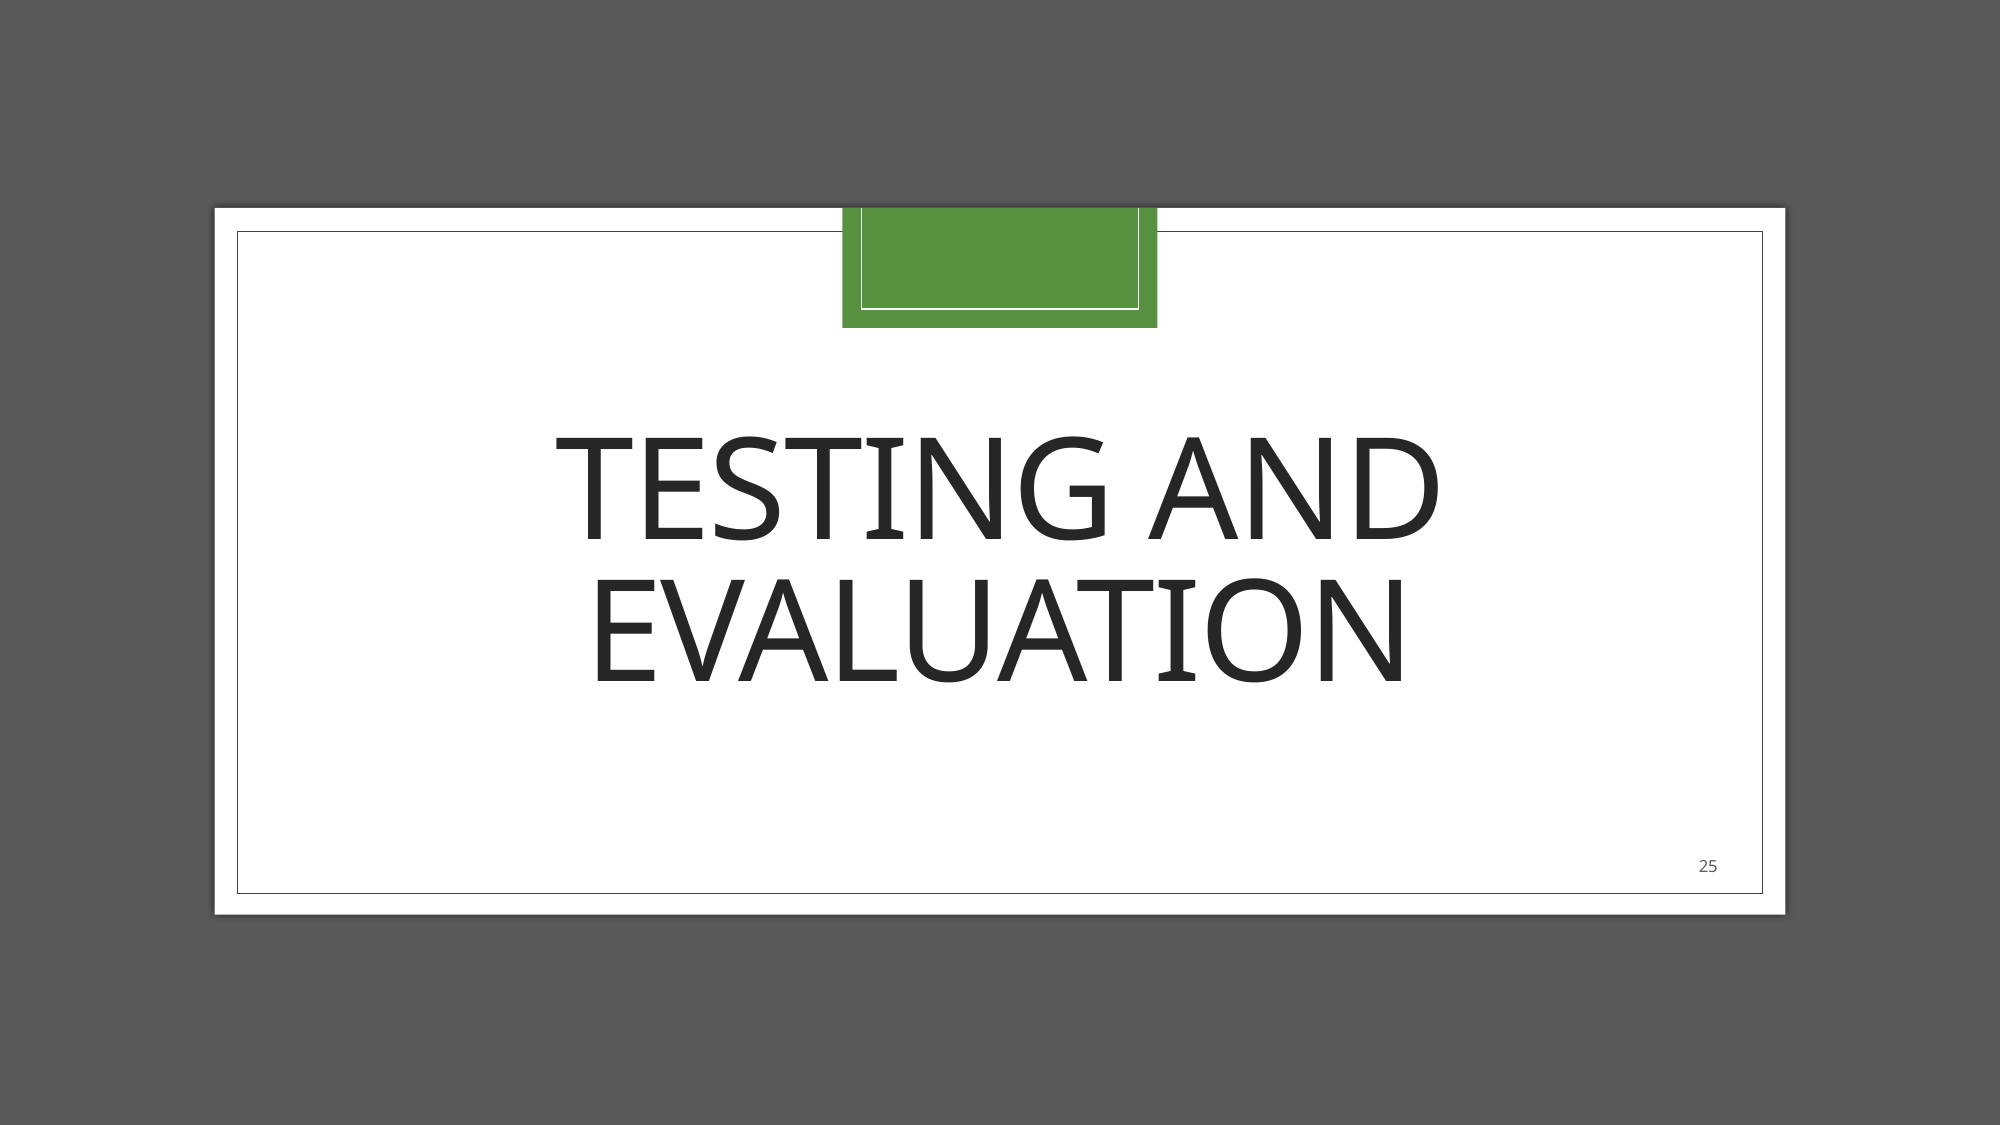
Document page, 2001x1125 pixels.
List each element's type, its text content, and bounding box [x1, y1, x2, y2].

title Testing And Evaluation [267, 368, 1733, 769]
slide_number 25 [1411, 849, 1733, 887]
